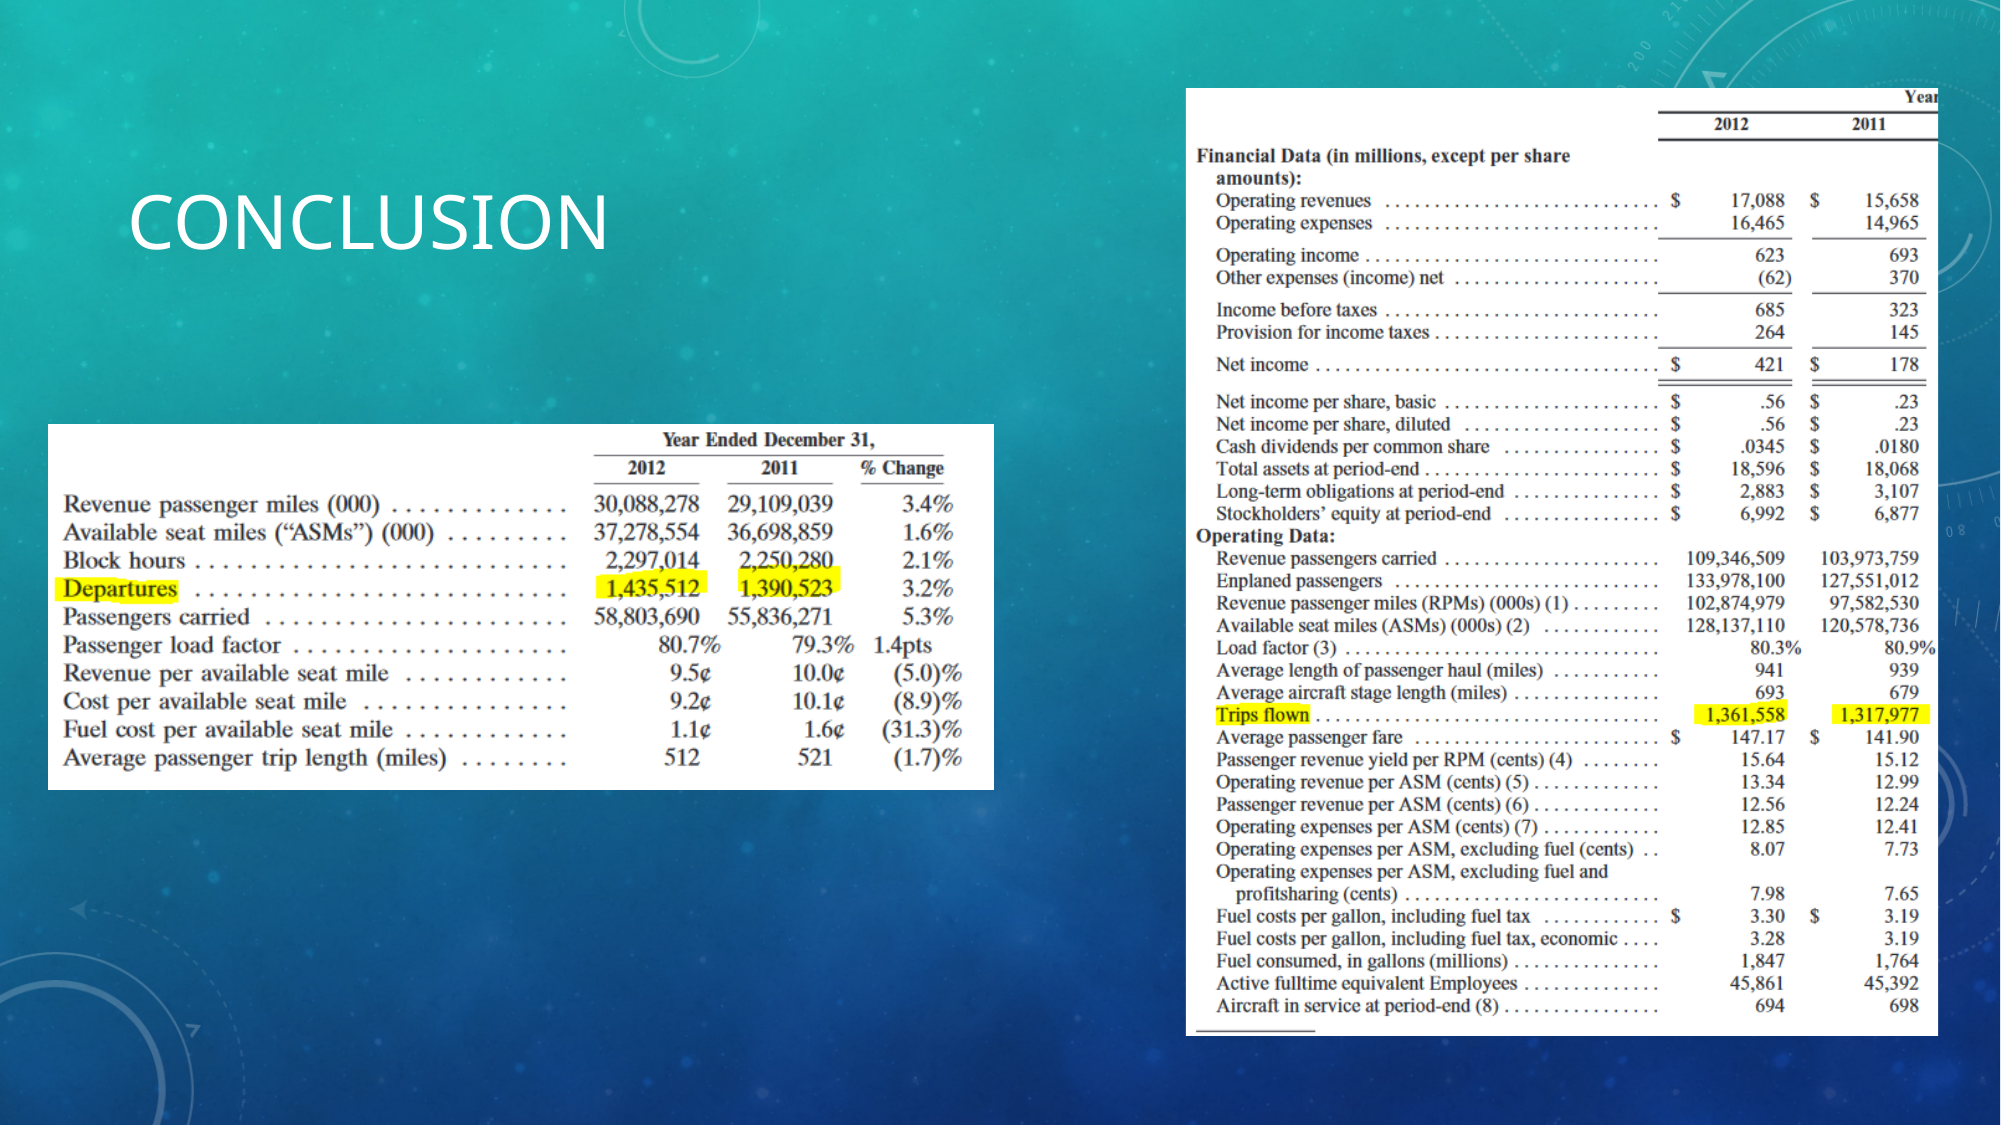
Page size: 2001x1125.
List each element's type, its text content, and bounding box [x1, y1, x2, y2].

picture [0, 0, 2001, 1125]
title Conclusion [112, 99, 1179, 339]
